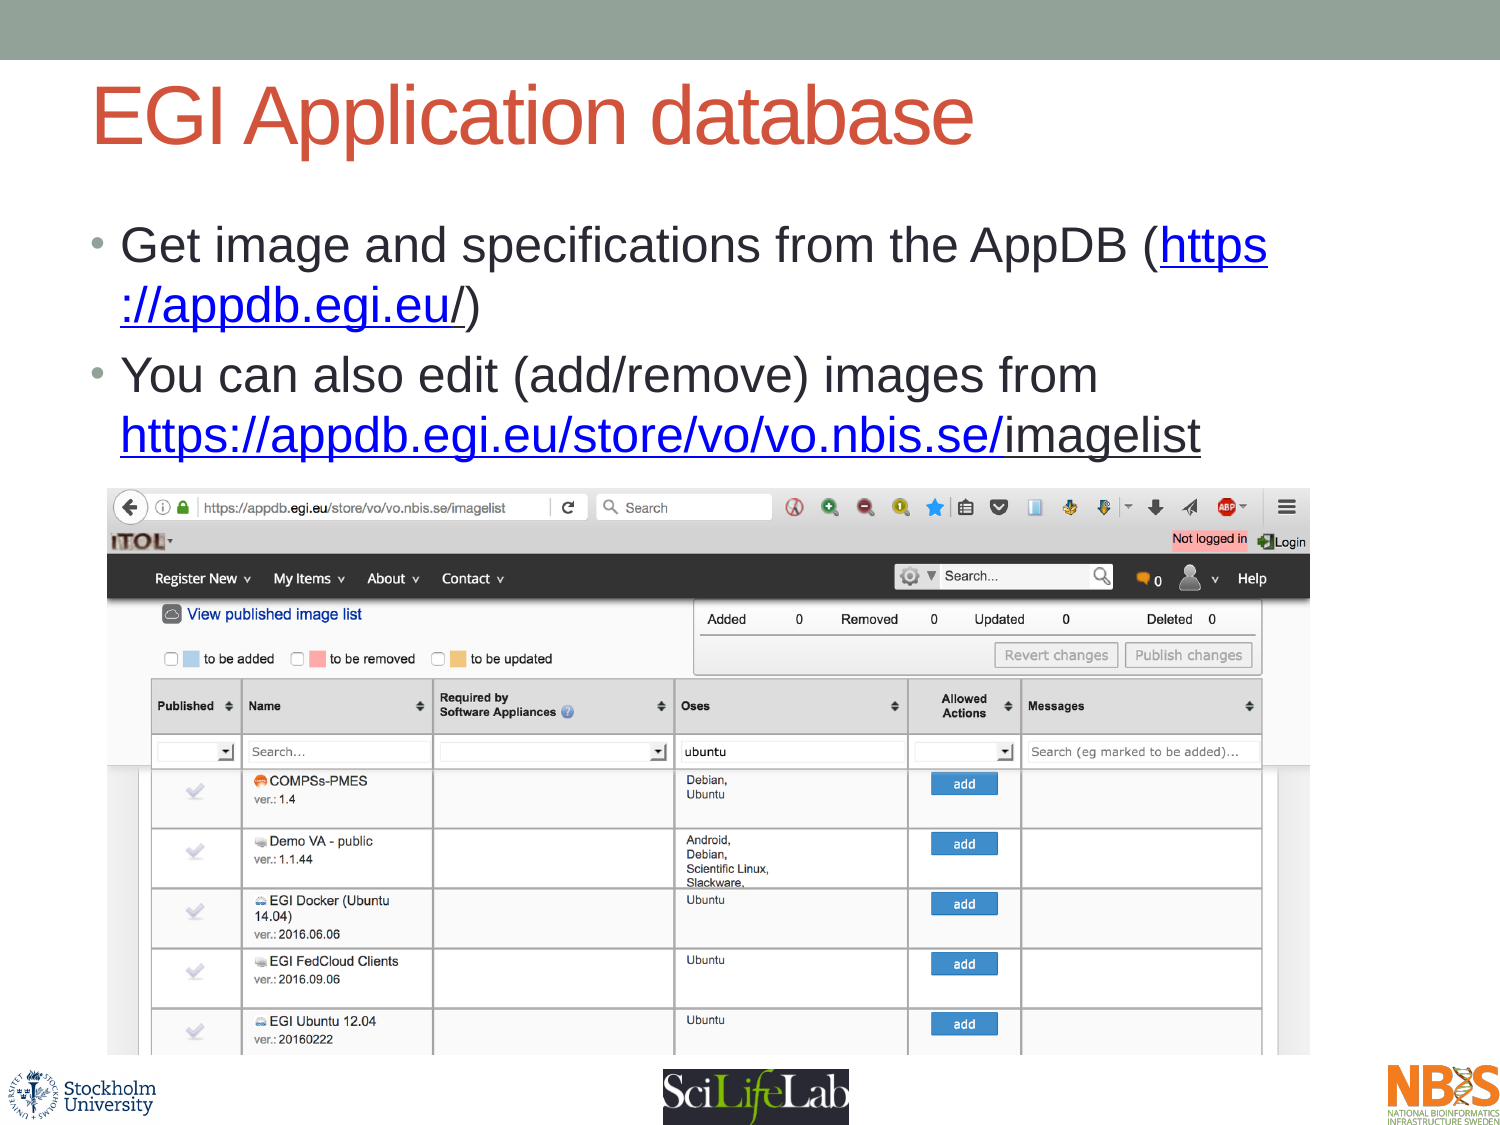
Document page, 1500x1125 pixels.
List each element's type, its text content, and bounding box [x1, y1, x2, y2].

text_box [0, 1065, 1500, 1125]
title EGI Application database [75, 30, 1425, 193]
list Get image and specifications from the AppDB (https://appdb.egi.eu/) You can also edit (add/remove) images from https://appdb.egi.eu/store/vo/vo.nbis.se/imagelist [75, 205, 1425, 1006]
picture [107, 488, 1310, 1055]
